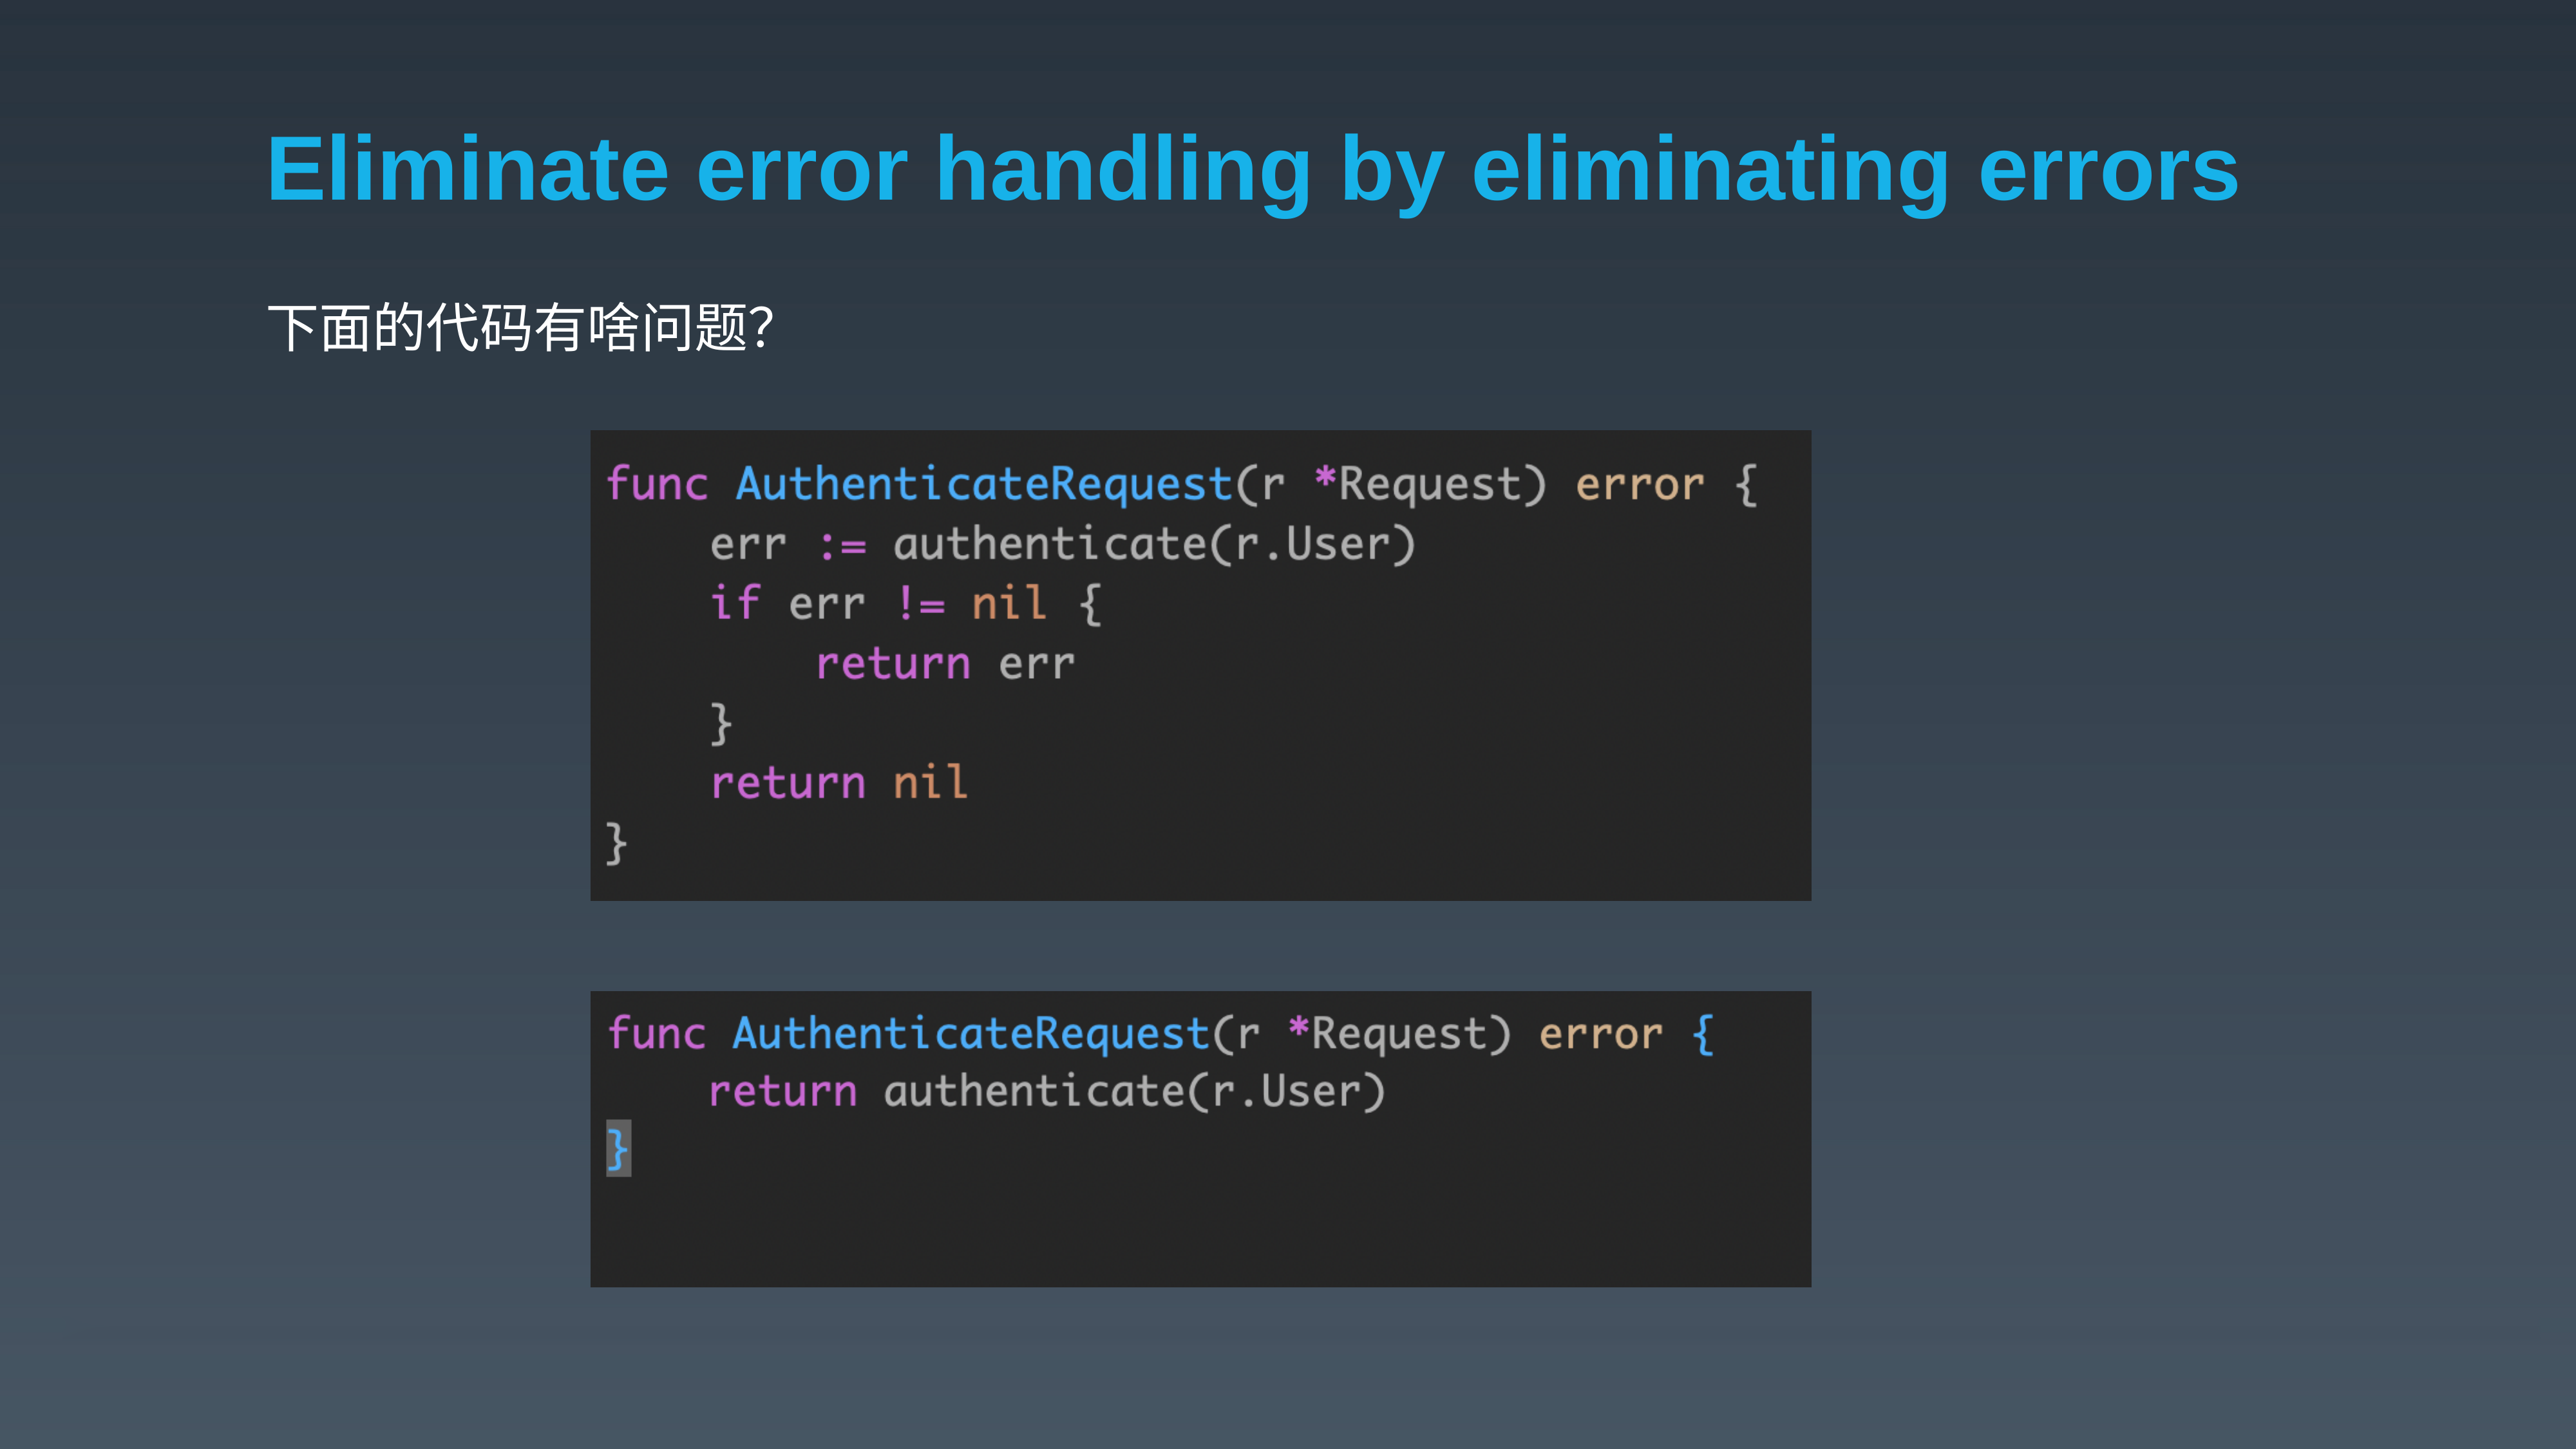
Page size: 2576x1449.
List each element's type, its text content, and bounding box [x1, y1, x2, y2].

title Eliminate error handling by eliminating errors [260, 103, 2316, 243]
list 下面的代码有啥问题？ [260, 288, 2316, 1407]
picture [0, 0, 2576, 1449]
